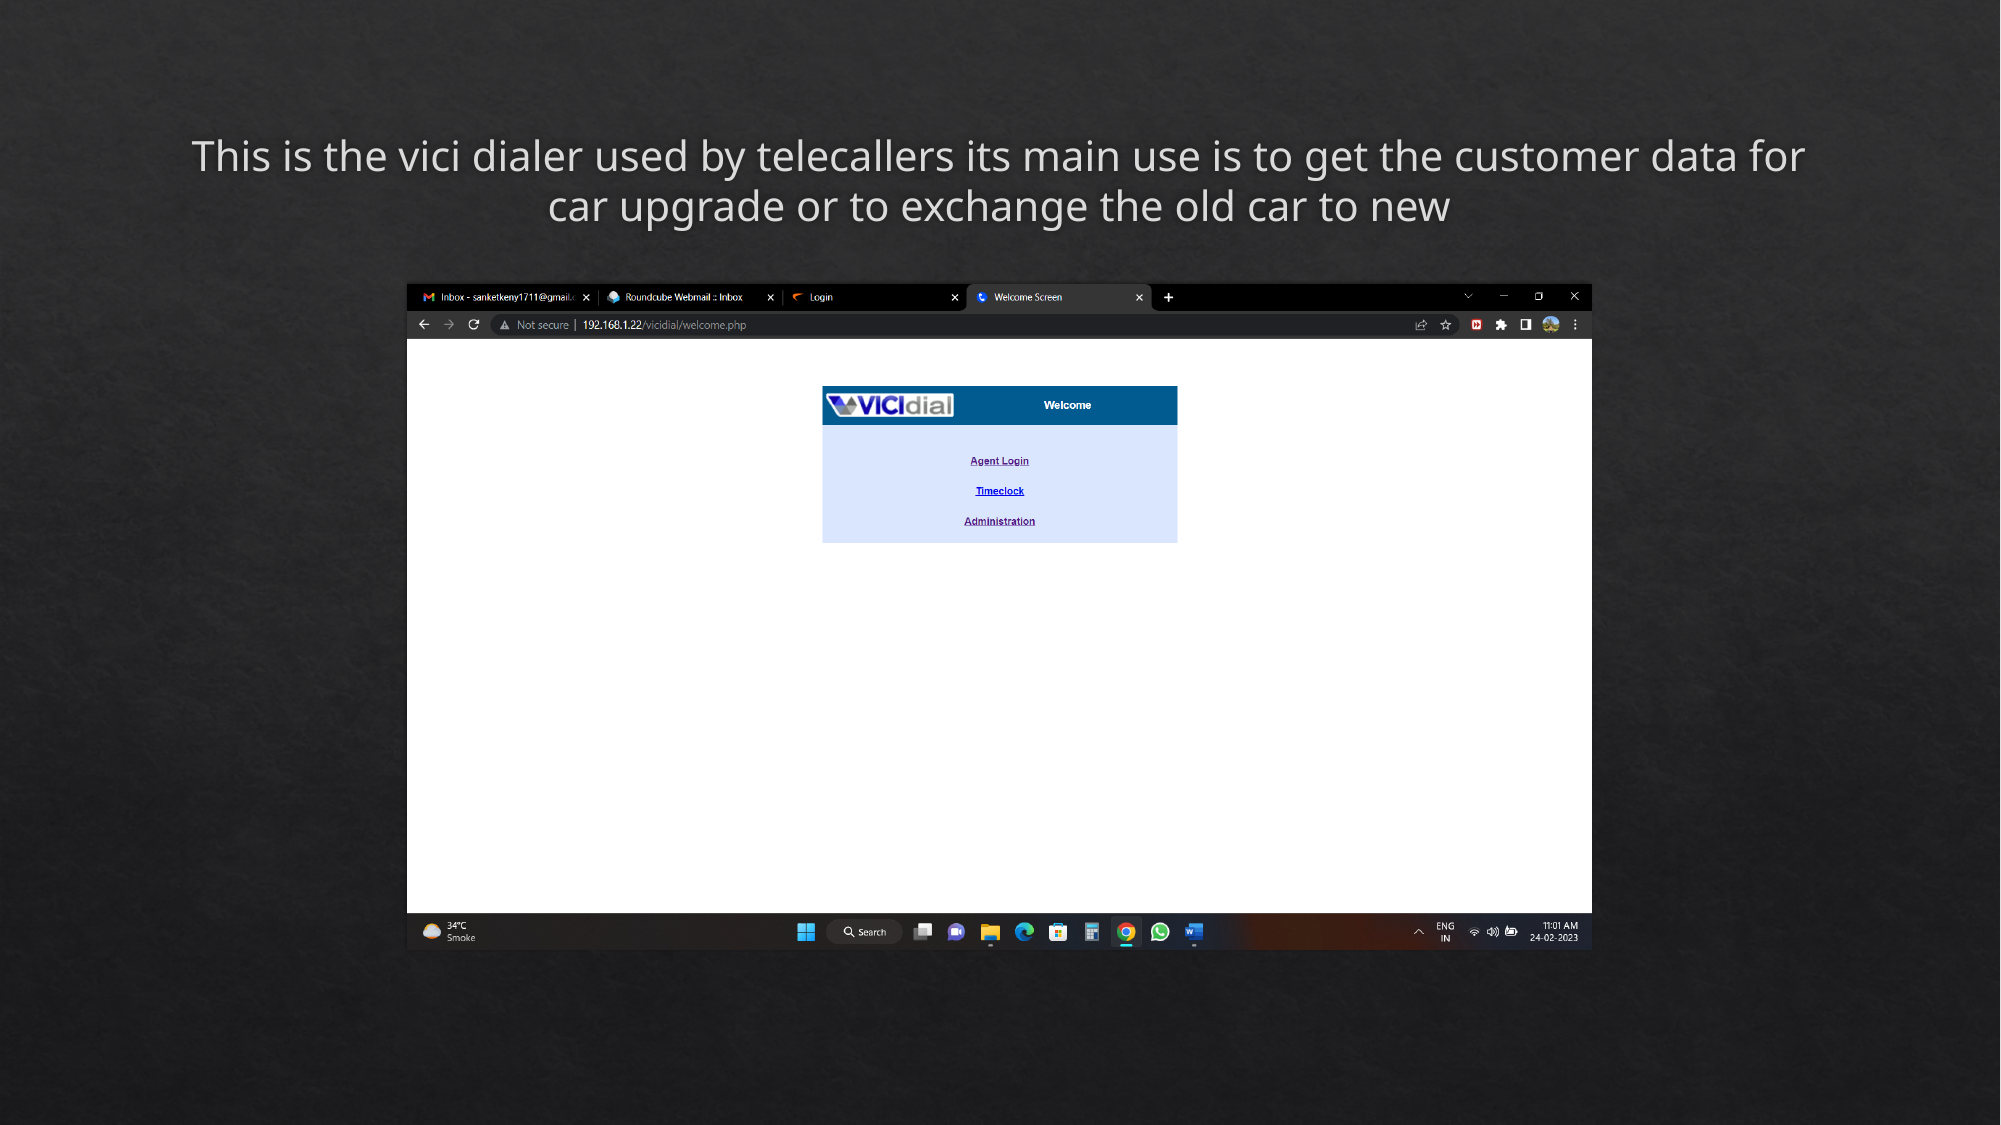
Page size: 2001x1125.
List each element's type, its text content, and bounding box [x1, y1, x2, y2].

title This is the vici dialer used by telecallers its main use is to get the customer data for car upgrade or to exchange the old car to new [149, 99, 1849, 260]
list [406, 283, 1592, 951]
